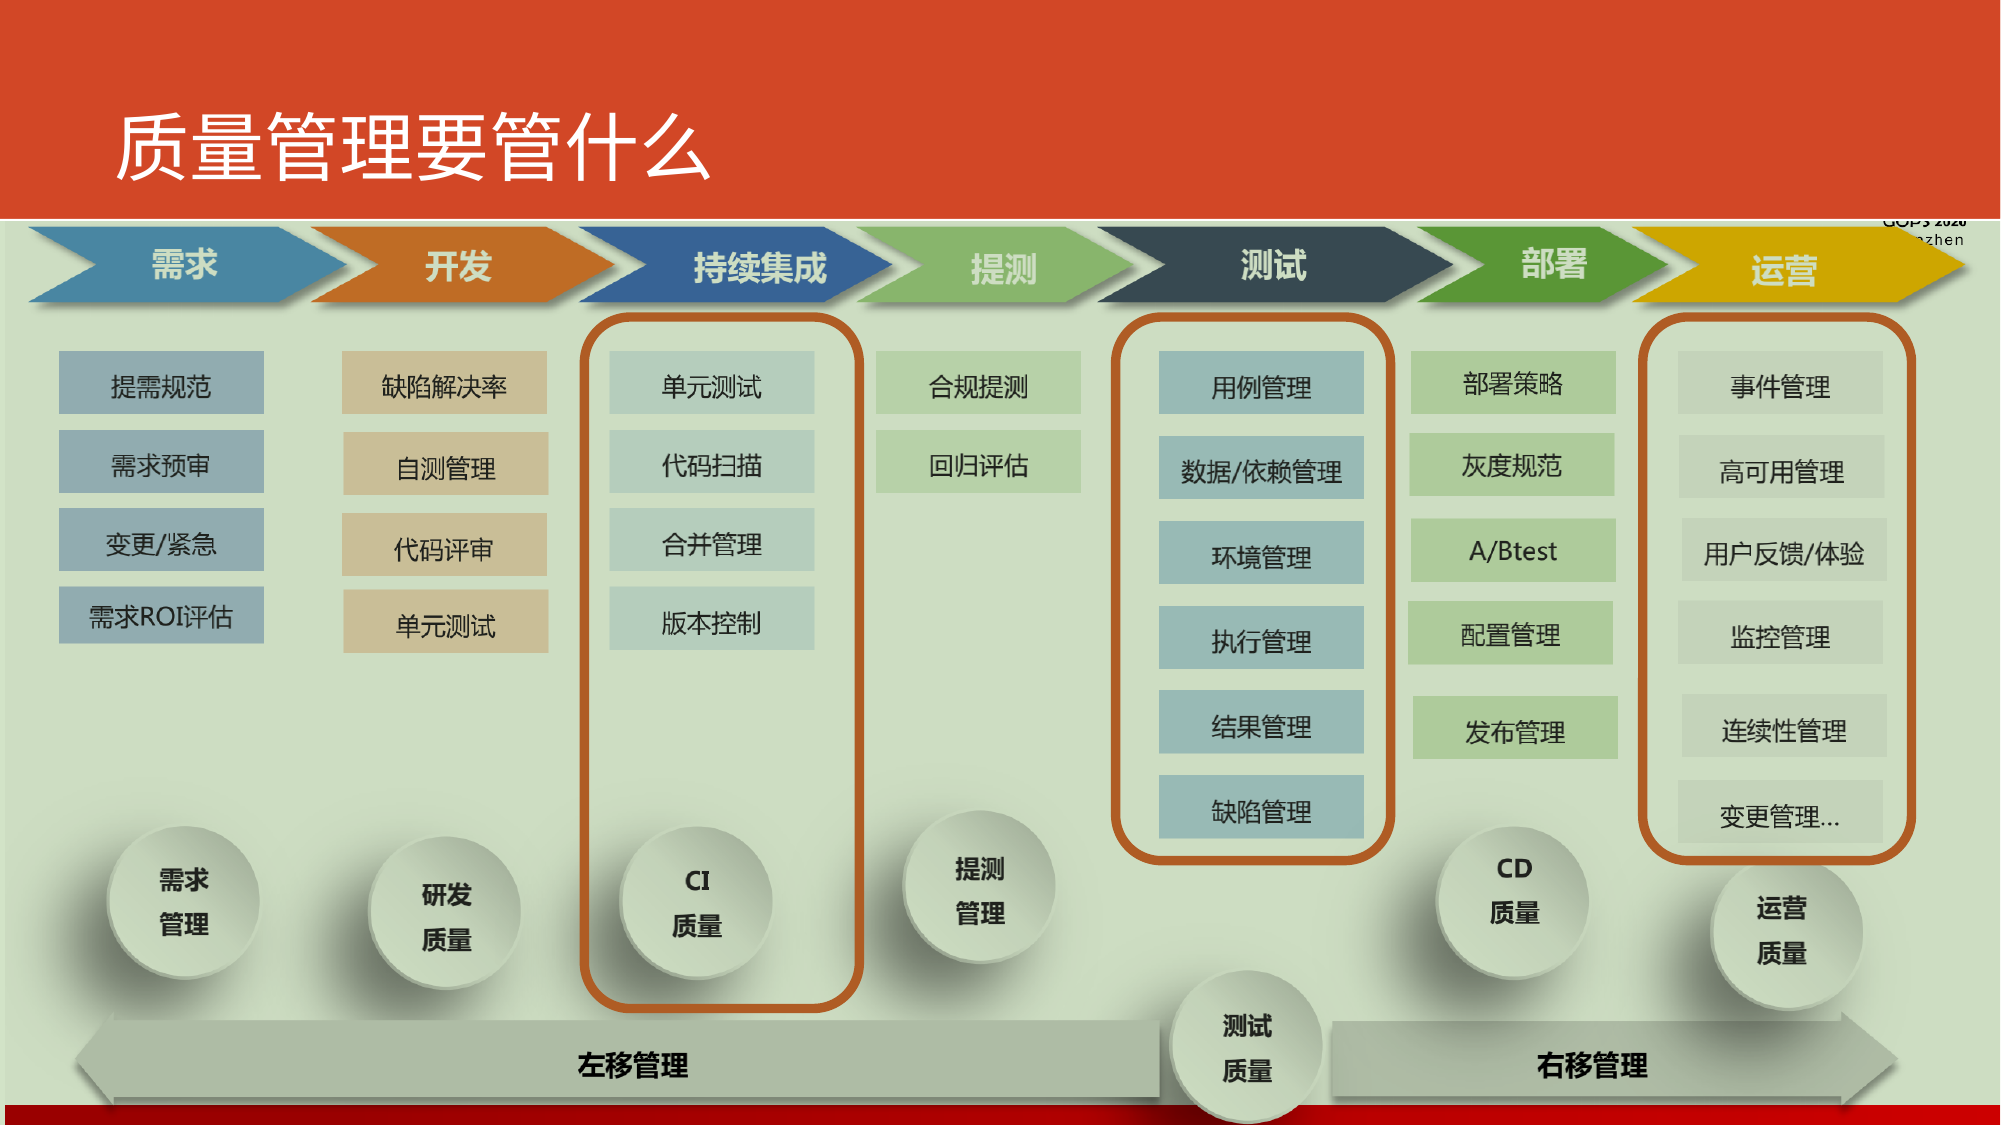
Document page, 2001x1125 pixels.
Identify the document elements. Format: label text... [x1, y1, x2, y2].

picture [0, 221, 2001, 1125]
title 质量管理要管什么 [99, 0, 1863, 199]
